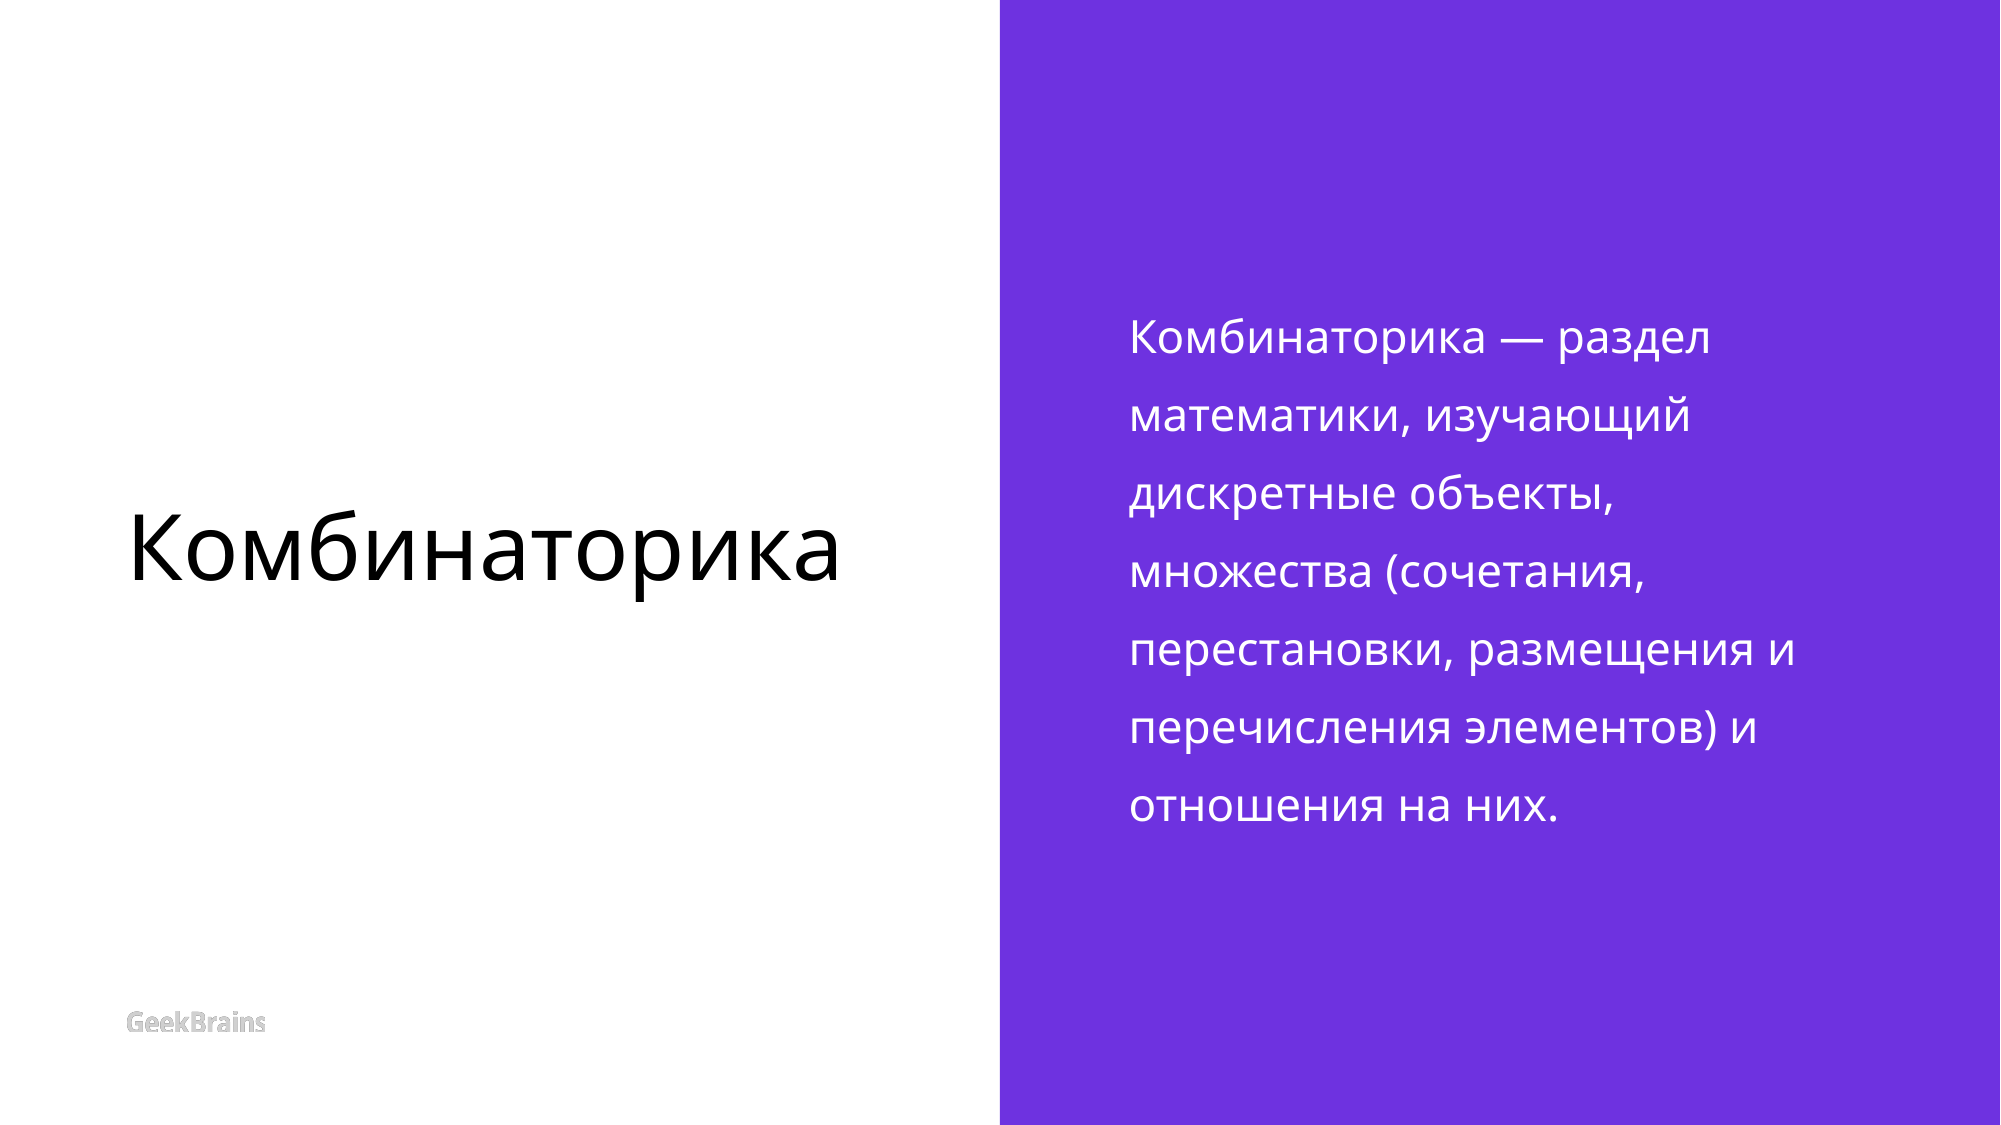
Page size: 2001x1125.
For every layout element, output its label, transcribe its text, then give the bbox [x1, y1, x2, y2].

list Комбинаторика — раздел математики, изучающий дискретные объекты, множества (сочетания, перестановки, размещения и перечисления элементов) и отношения на них. [1113, 113, 1882, 1002]
list Комбинаторика [111, 113, 880, 1002]
picture [127, 1011, 265, 1032]
